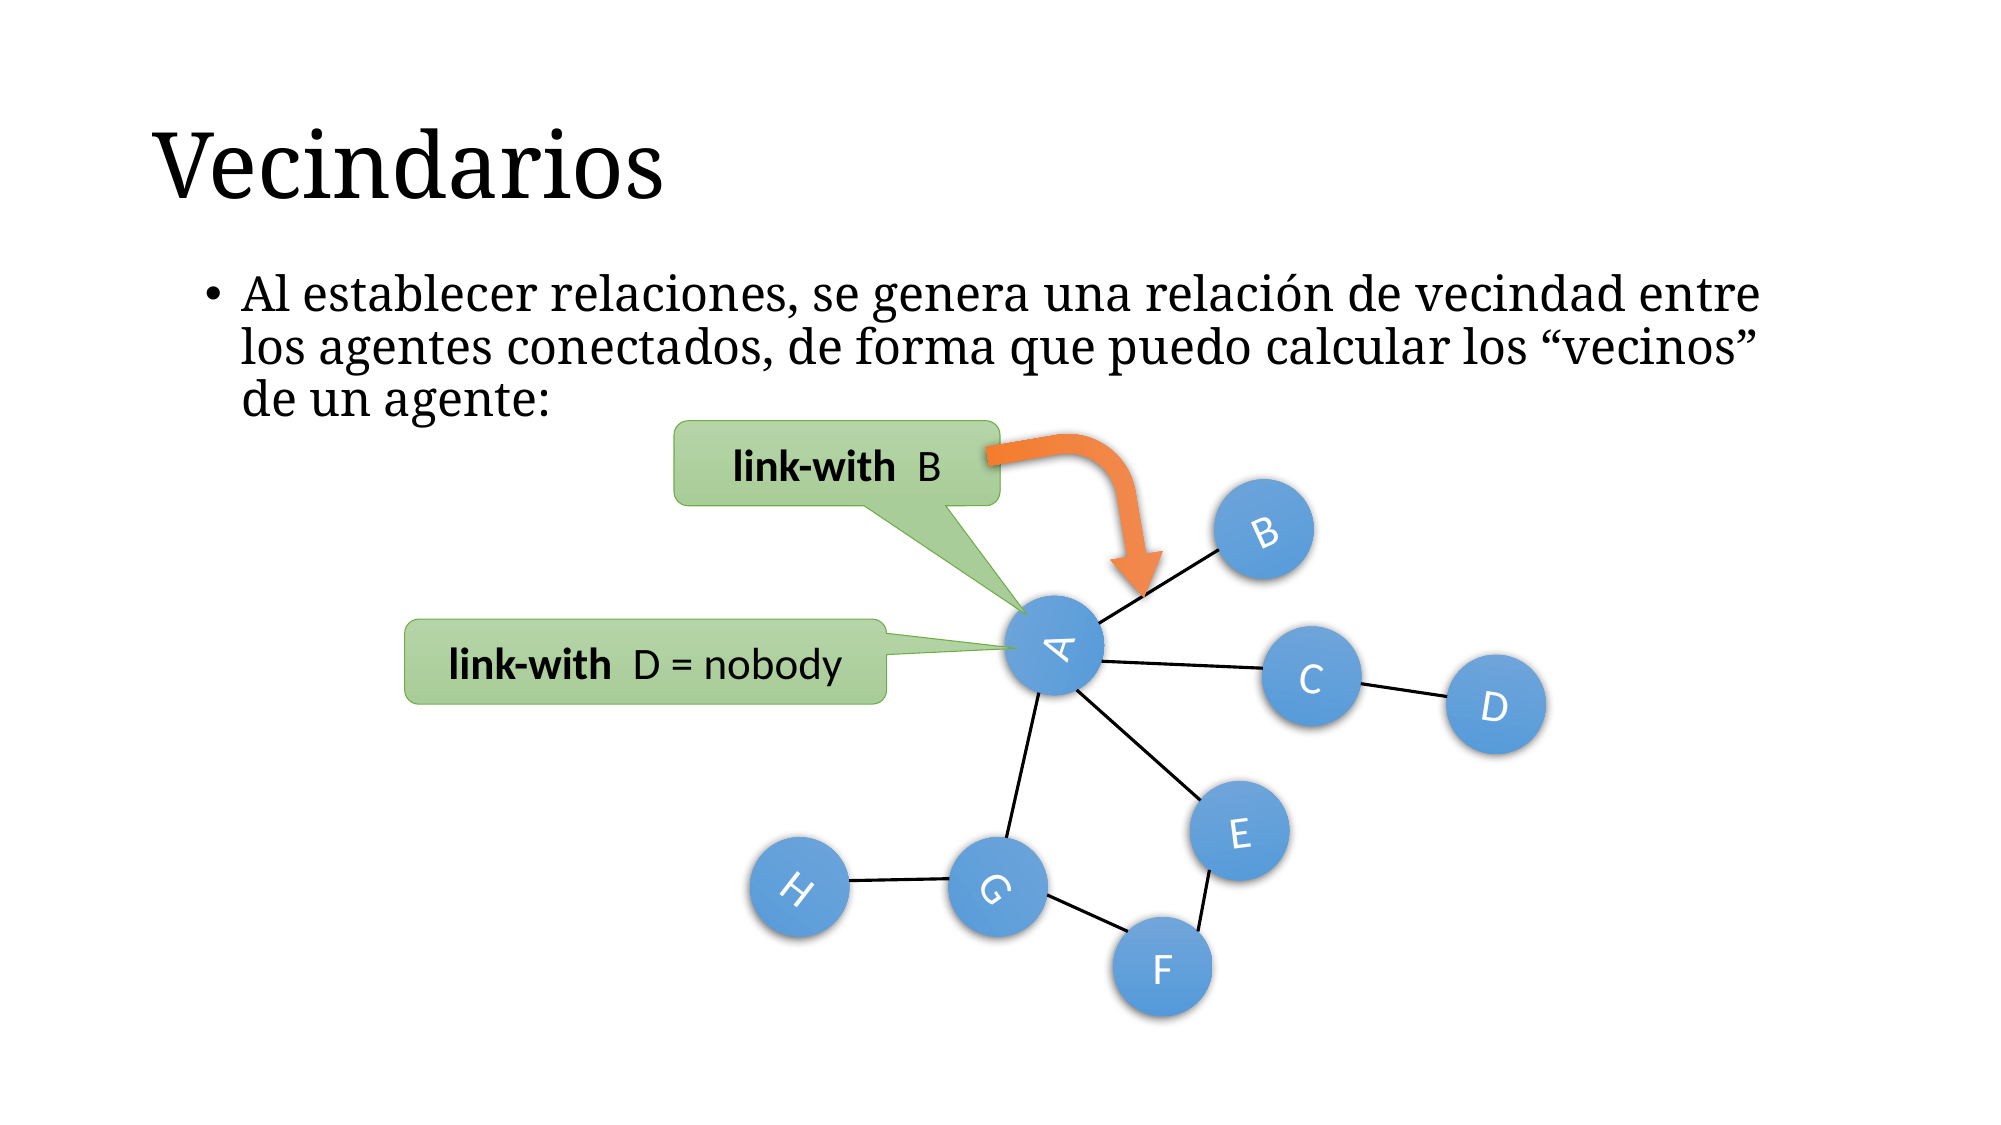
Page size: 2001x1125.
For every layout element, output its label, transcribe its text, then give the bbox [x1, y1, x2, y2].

text_box link-with B [673, 420, 1028, 616]
text_box A [1004, 595, 1105, 696]
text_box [1101, 661, 1263, 669]
list Al establecer relaciones, se genera una relación de vecindad entre los agentes conectados, de forma que puedo calcular los “vecinos” de un agente: [189, 262, 1810, 435]
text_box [1197, 869, 1210, 932]
text_box B [1214, 479, 1314, 579]
text_box H [750, 837, 850, 937]
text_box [1047, 894, 1128, 932]
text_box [1006, 692, 1039, 838]
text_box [1098, 549, 1219, 624]
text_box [1360, 683, 1448, 697]
title Vecindarios [137, 59, 1863, 278]
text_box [1076, 689, 1201, 801]
text_box E [1190, 781, 1290, 881]
text_box D [1446, 654, 1546, 754]
text_box G [948, 837, 1048, 937]
text_box link-with D = nobody [404, 618, 1018, 705]
text_box C [1262, 626, 1362, 726]
text_box [985, 434, 1146, 549]
text_box F [1113, 916, 1213, 1017]
